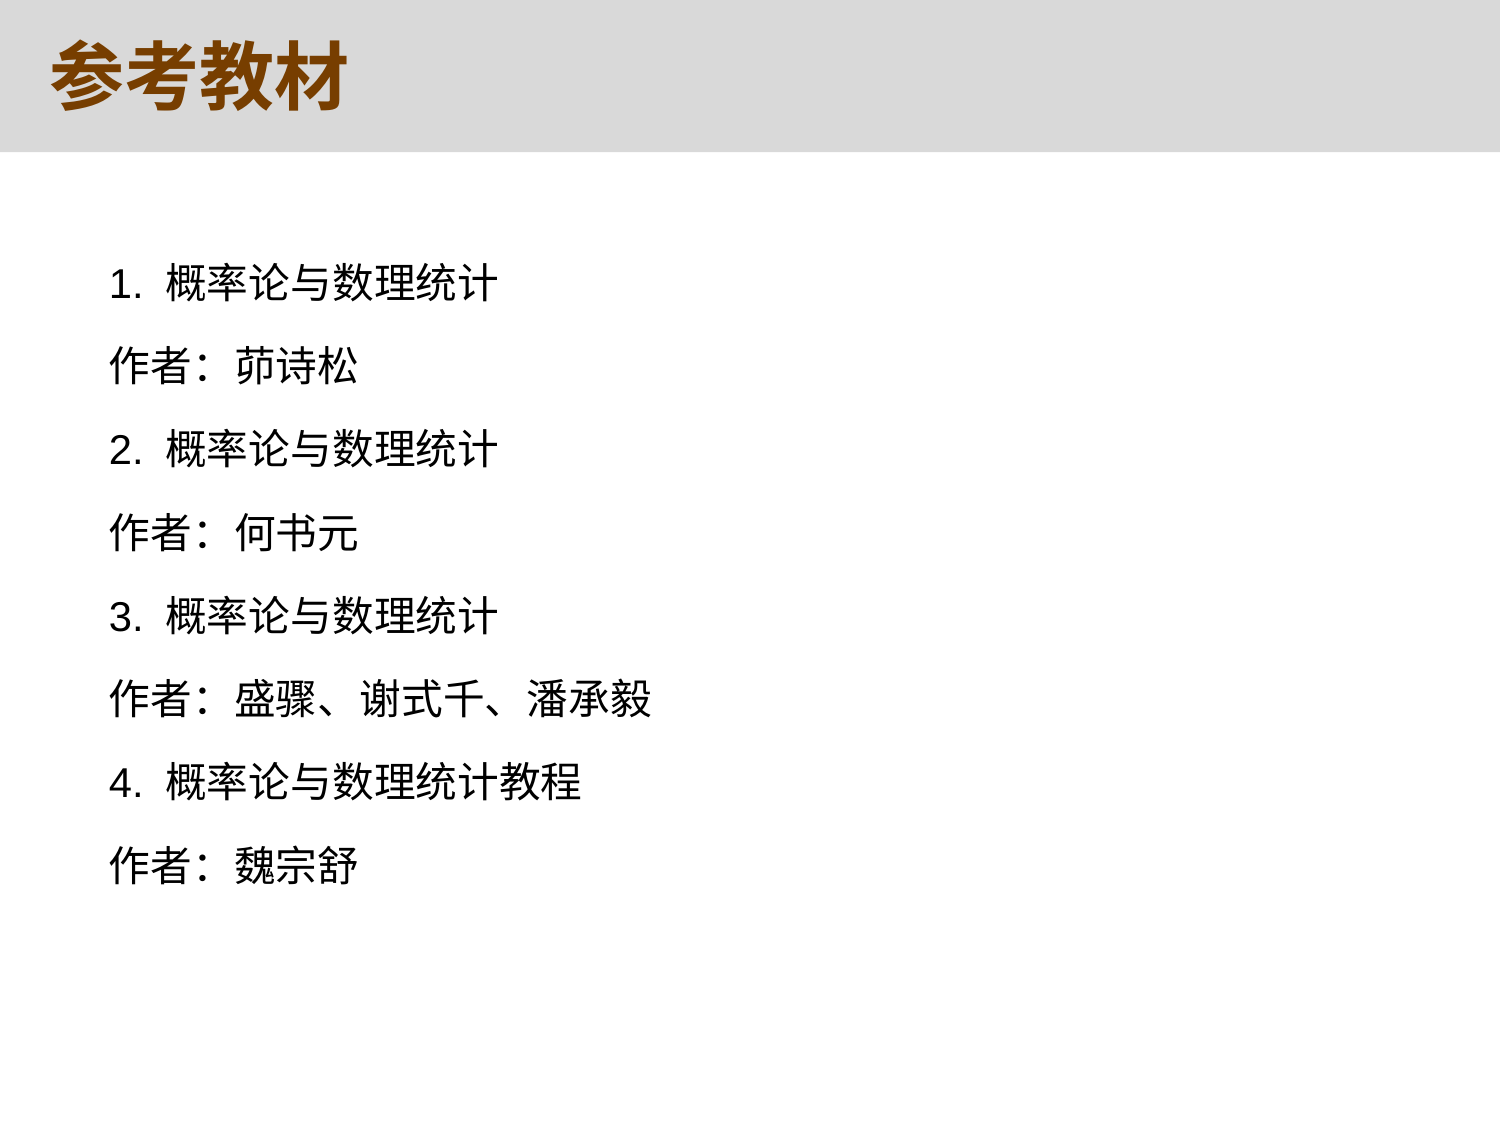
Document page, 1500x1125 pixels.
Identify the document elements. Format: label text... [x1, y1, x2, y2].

text_box [0, 0, 1500, 154]
text_box 参考教材 [34, 22, 365, 127]
text_box 1. 概率论与数理统计 作者：茆诗松 2. 概率论与数理统计 作者：何书元 3. 概率论与数理统计 作者：盛骤、谢式千、潘承毅 4. 概率论与数理统计教程 作者：魏宗舒 [94, 223, 1500, 897]
